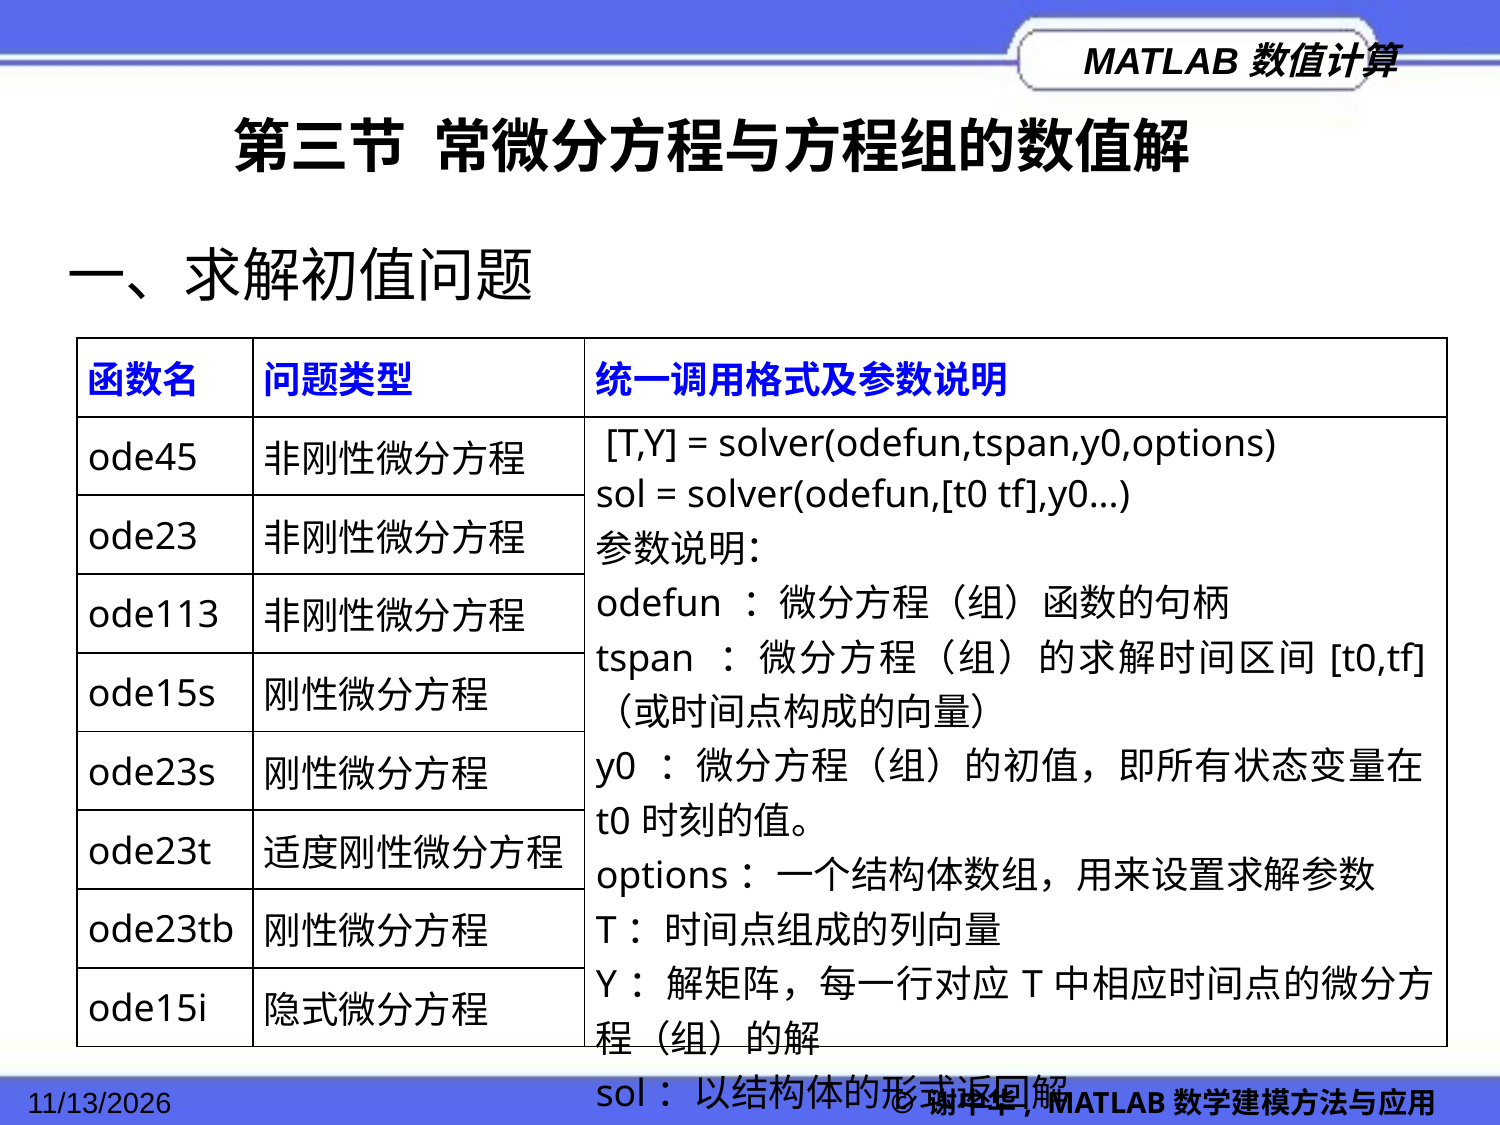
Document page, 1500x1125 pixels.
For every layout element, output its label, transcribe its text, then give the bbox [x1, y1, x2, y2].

text_box 一、求解初值问题 [52, 230, 1137, 316]
table_cell ode15s [78, 654, 252, 731]
table_cell 适度刚性微分方程 [254, 811, 584, 888]
table_cell ode23 [78, 496, 252, 573]
table_header 问题类型 [254, 339, 584, 416]
table_cell 非刚性微分方程 [254, 418, 584, 494]
table_cell 刚性微分方程 [254, 732, 584, 809]
table_cell 隐式微分方程 [254, 969, 584, 1046]
table_cell ode23tb [78, 890, 252, 967]
table_cell ode23s [78, 732, 252, 809]
text_box 第三节 常微分方程与方程组的数值解 [53, 101, 1371, 187]
table_cell 刚性微分方程 [254, 890, 584, 967]
table_cell ode15i [78, 969, 252, 1046]
table_header 函数名 [78, 339, 252, 416]
table_cell ode45 [78, 418, 252, 494]
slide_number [12, 1079, 363, 1123]
table_cell ode23t [78, 811, 252, 888]
picture [0, 0, 1500, 1125]
table_cell 刚性微分方程 [254, 654, 584, 731]
table_header 统一调用格式及参数说明 [585, 339, 1446, 416]
table_cell ode113 [78, 575, 252, 652]
footer © 谢中华, MATLAB数学建模方法与应用 [844, 1079, 1483, 1123]
table_cell 非刚性微分方程 [254, 496, 584, 573]
table_cell 非刚性微分方程 [254, 575, 584, 652]
table_cell [T,Y] = solver(odefun,tspan,y0,options) sol = solver(odefun,[t0 tf],y0...) 参数说明： odefun ：微分方程（组）函数的句柄 tspan ：微分方程（组）的求解时间区间[t0,tf]（或时间点构成的向量） y0 ：微分方程（组）的初值，即所有状态变量在t0时刻的值。 options：一个结构体数组，用来设置求解参数 T：时间点组成的列向量 Y：解矩阵，每一行对应T中相应时间点的微分方程（组）的解 sol：以结构体的形式返回解 [585, 418, 1446, 1046]
